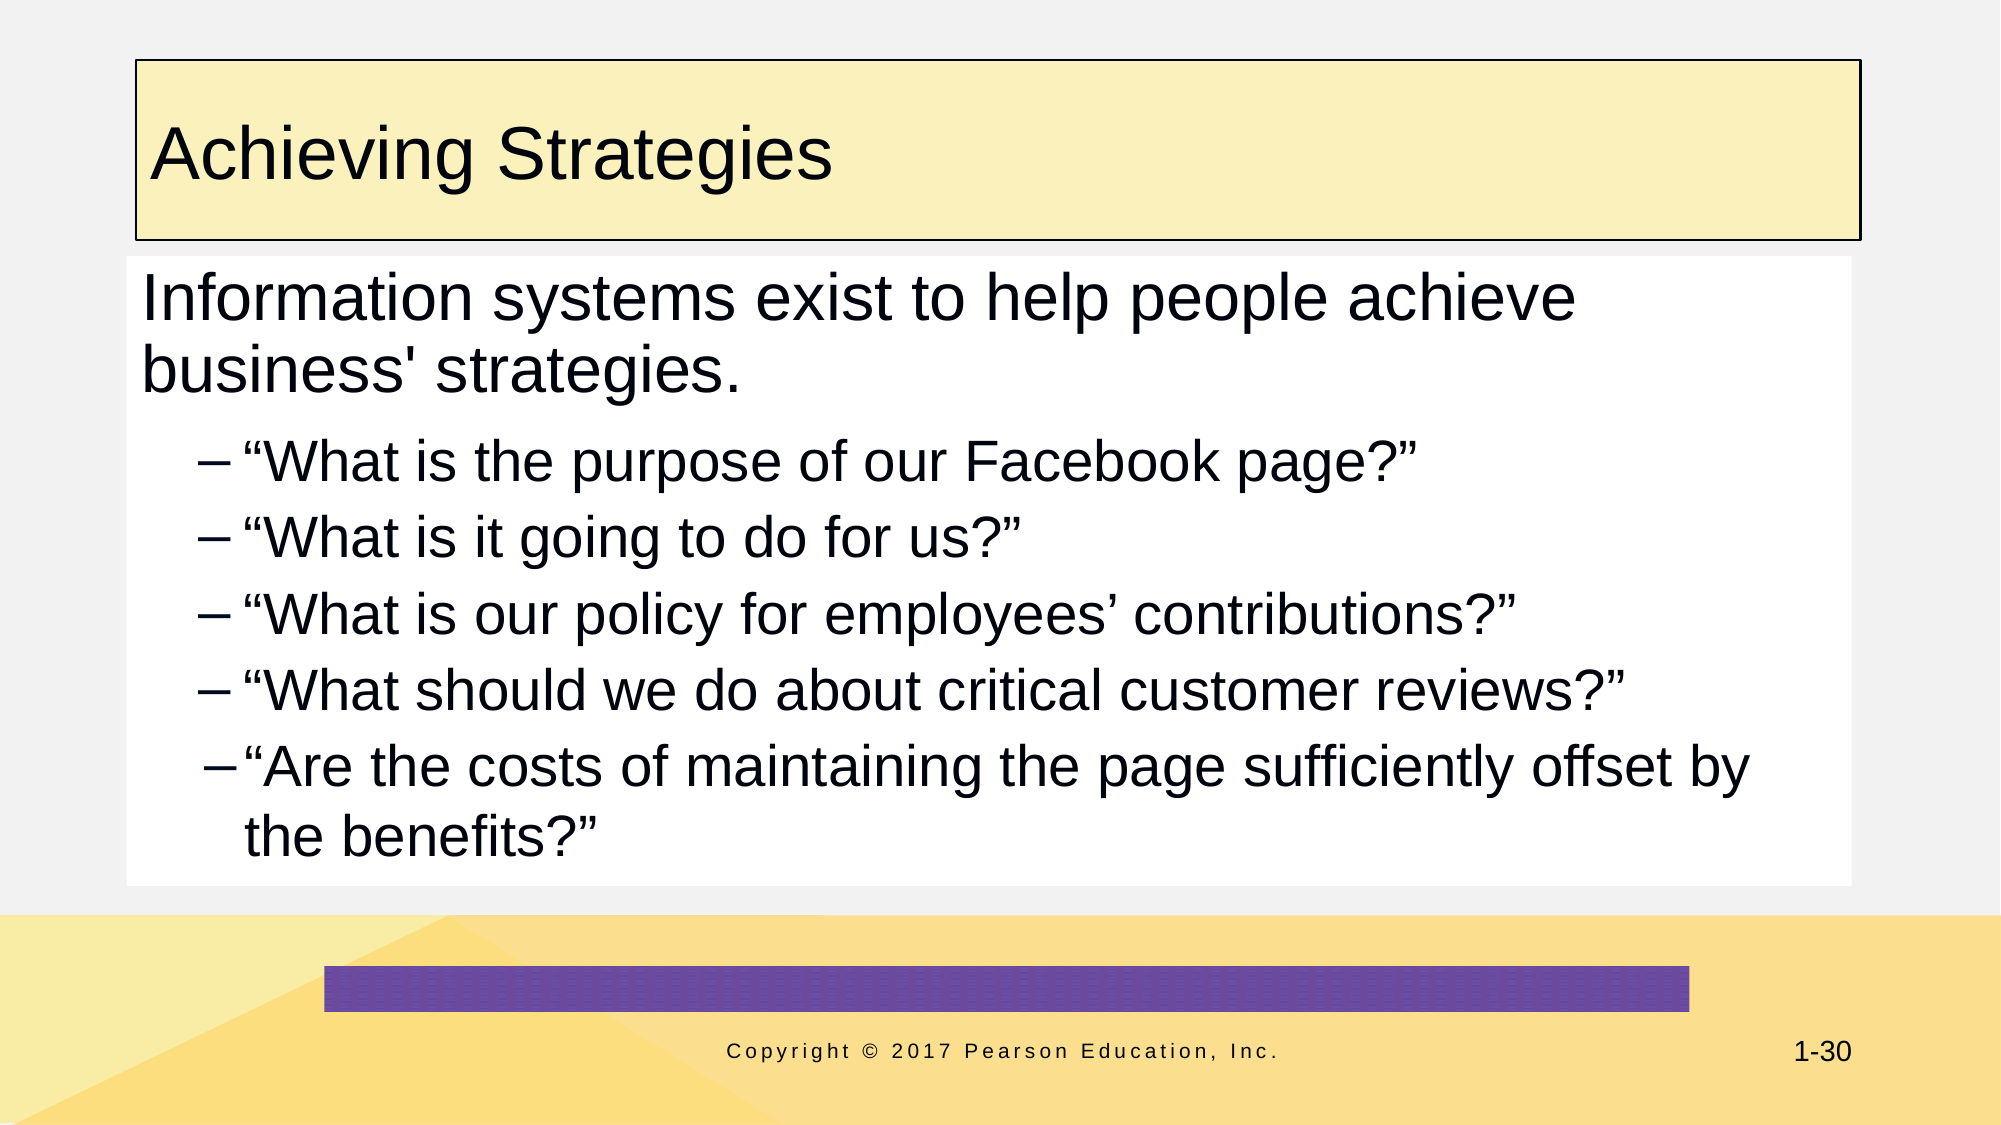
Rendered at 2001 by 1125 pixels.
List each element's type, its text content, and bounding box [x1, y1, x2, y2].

footer Copyright © 2017 Pearson Education, Inc. [326, 1025, 1677, 1075]
list Information systems exist to help people achieve business' strategies. “What is the purpose of our Facebook page?” “What is it going to do for us?” “What is our policy for employees’ contributions?” “What should we do about critical customer reviews?” “Are the costs of maintaining the page sufficiently offset by the benefits?” [126, 255, 1852, 886]
title Achieving Strategies [135, 59, 1862, 241]
